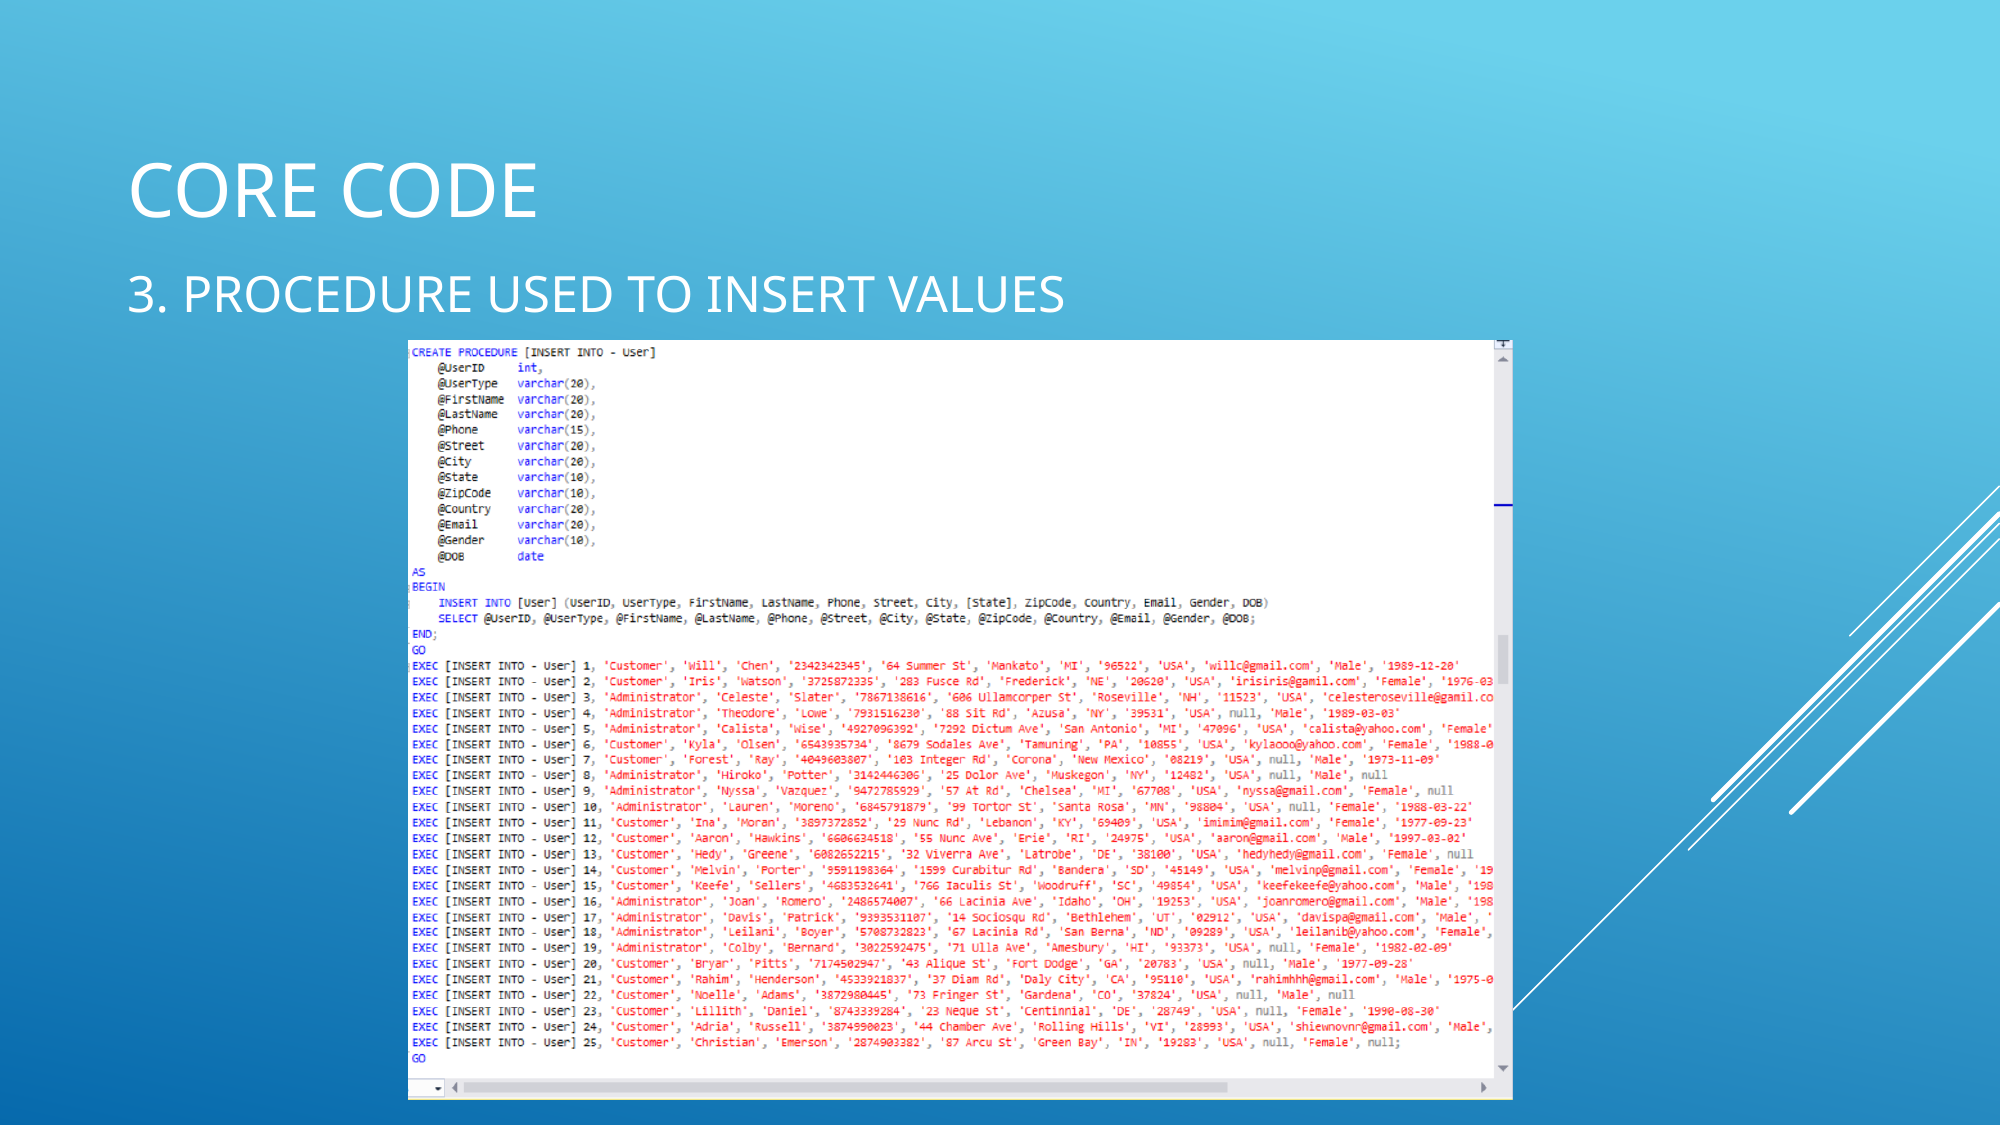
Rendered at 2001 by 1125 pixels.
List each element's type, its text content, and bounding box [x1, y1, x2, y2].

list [408, 340, 1513, 1100]
title Core code [112, 63, 1513, 255]
text_box 3. Procedure used to insert values [112, 255, 1513, 393]
